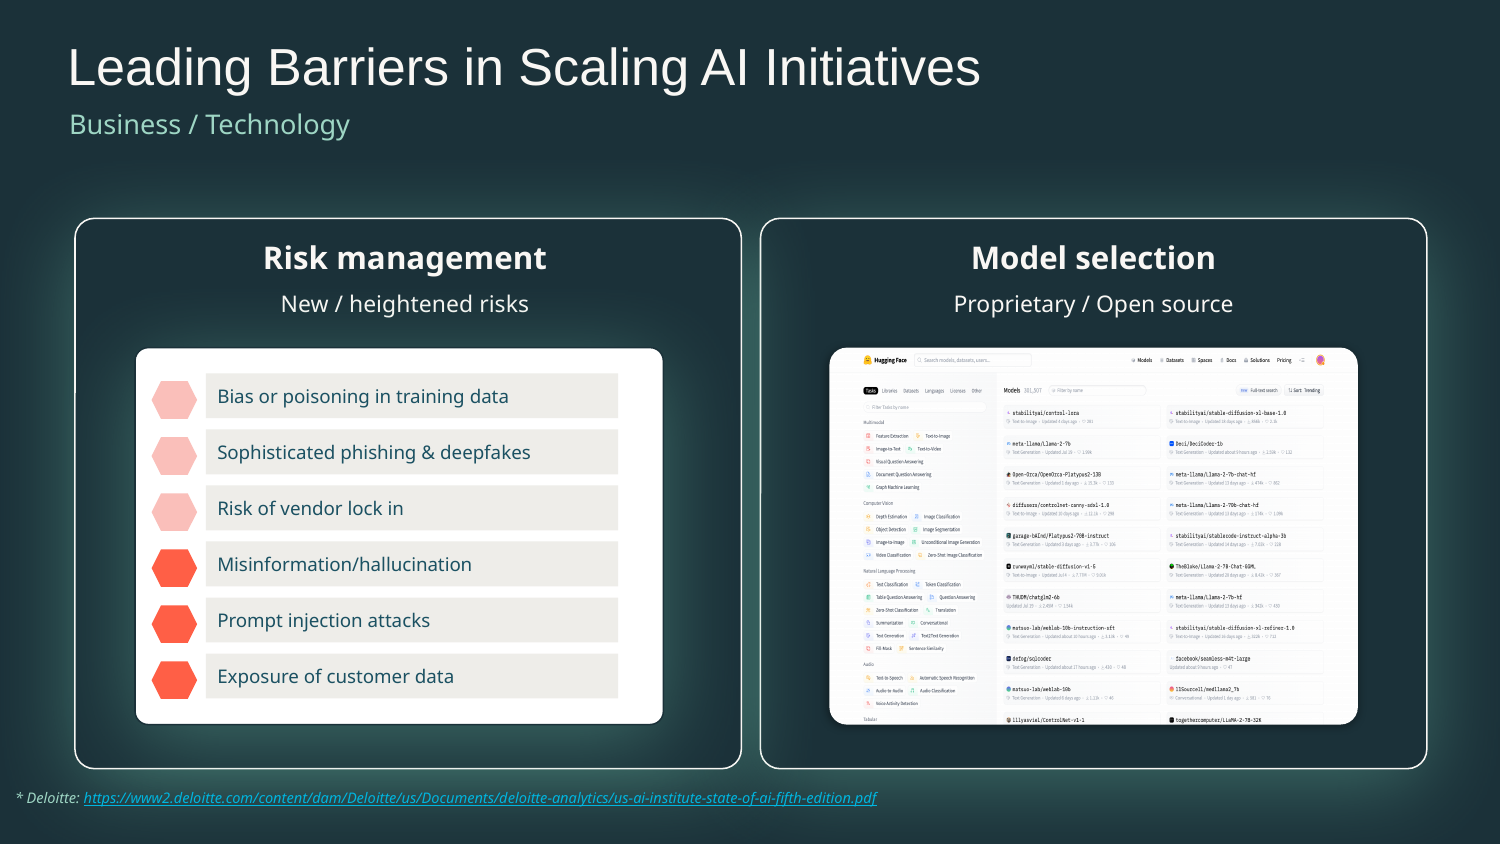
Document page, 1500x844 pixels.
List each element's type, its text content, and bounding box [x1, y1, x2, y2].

text_box * Deloitte: https://www2.deloitte.com/content/dam/Deloitte/us/Documents/deloitte-analytics/us-ai-institute-state-of-ai-fifth-edition.pdf [0, 778, 973, 819]
text_box Sophisticated phishing & deepfakes [205, 429, 619, 475]
text_box Misinformation/hallucination [205, 541, 619, 587]
text_box [151, 549, 198, 587]
text_box Prompt injection attacks [205, 597, 619, 643]
subtitle Model selection Proprietary / Open source [782, 242, 1405, 294]
text_box [135, 347, 664, 725]
title Leading Barriers in Scaling AI Initiatives [67, 28, 1379, 101]
text_box [151, 381, 198, 419]
text_box Bias or poisoning in training data [205, 373, 619, 419]
subtitle Business / Technology [69, 107, 1381, 179]
subtitle Risk management New / heightened risks [94, 242, 716, 294]
text_box [151, 605, 198, 643]
text_box [151, 661, 198, 699]
text_box [151, 493, 198, 531]
text_box [151, 437, 198, 475]
picture [829, 347, 1359, 725]
text_box Exposure of customer data [205, 653, 619, 699]
text_box Risk of vendor lock in [205, 485, 619, 531]
